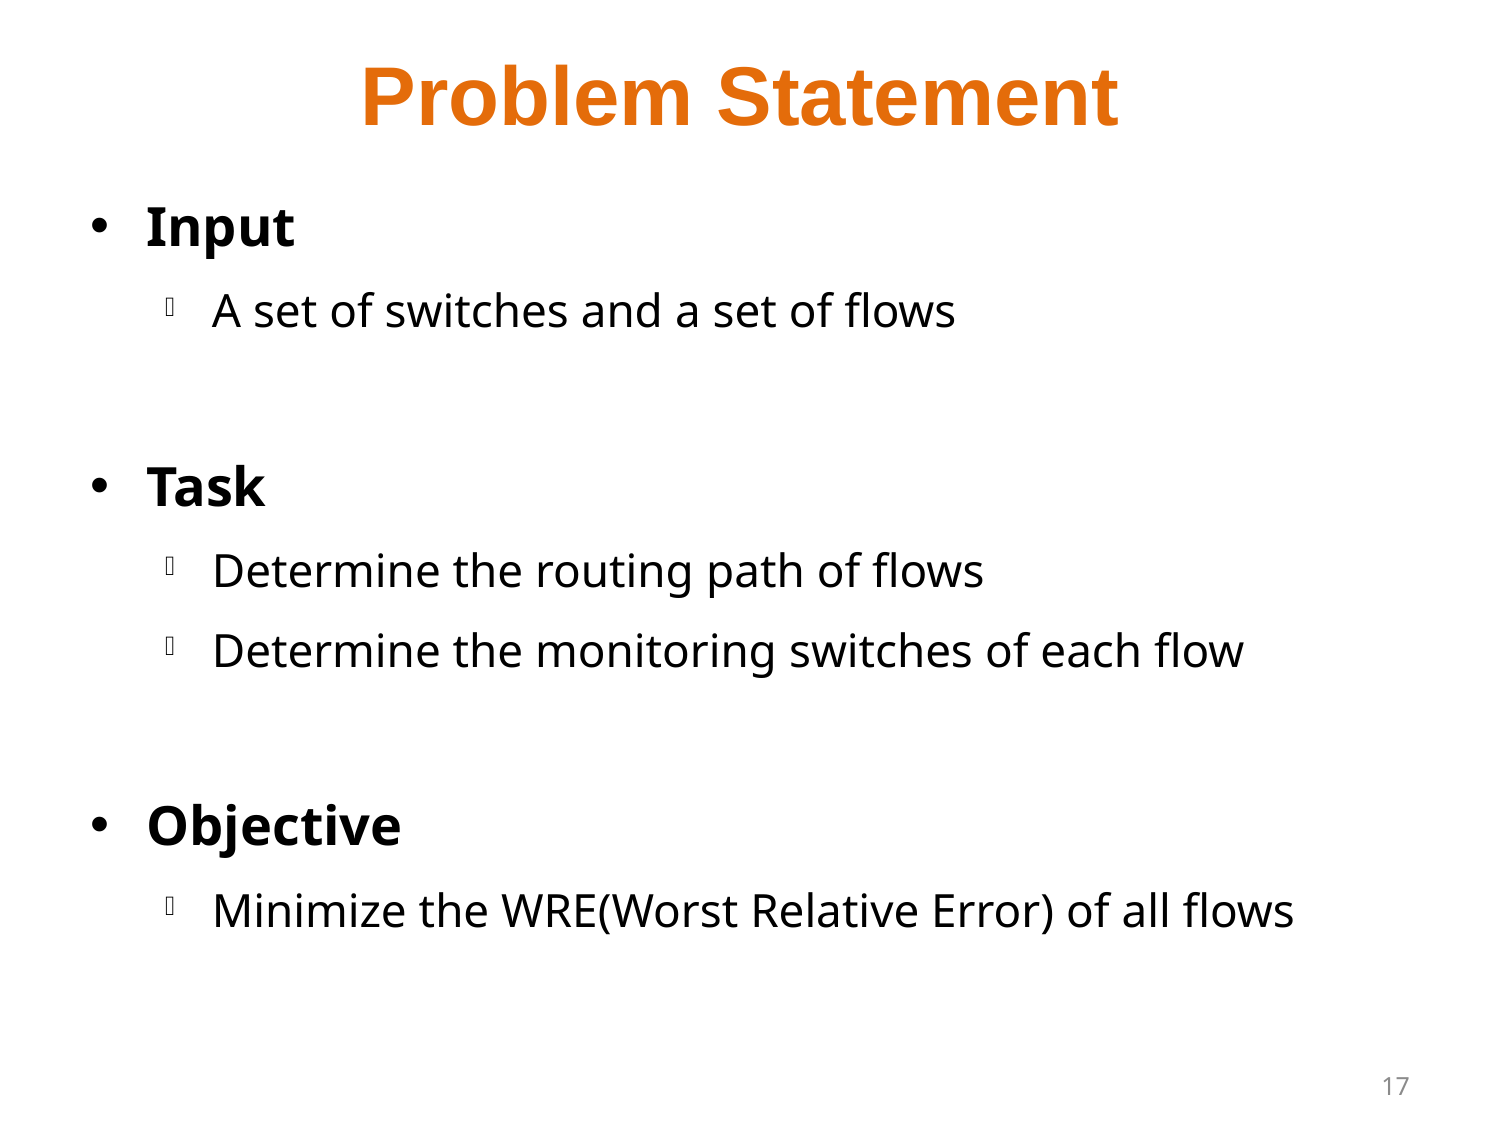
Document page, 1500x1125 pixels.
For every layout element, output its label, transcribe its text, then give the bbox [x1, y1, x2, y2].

title Problem Statement [3, 0, 1500, 185]
list Input A set of switches and a set of flows Task Determine the routing path of flows Determine the monitoring switches of each flow Objective Minimize the WRE(Worst Relative Error) of all flows [75, 184, 1425, 1059]
slide_number 17 [1074, 1057, 1425, 1118]
